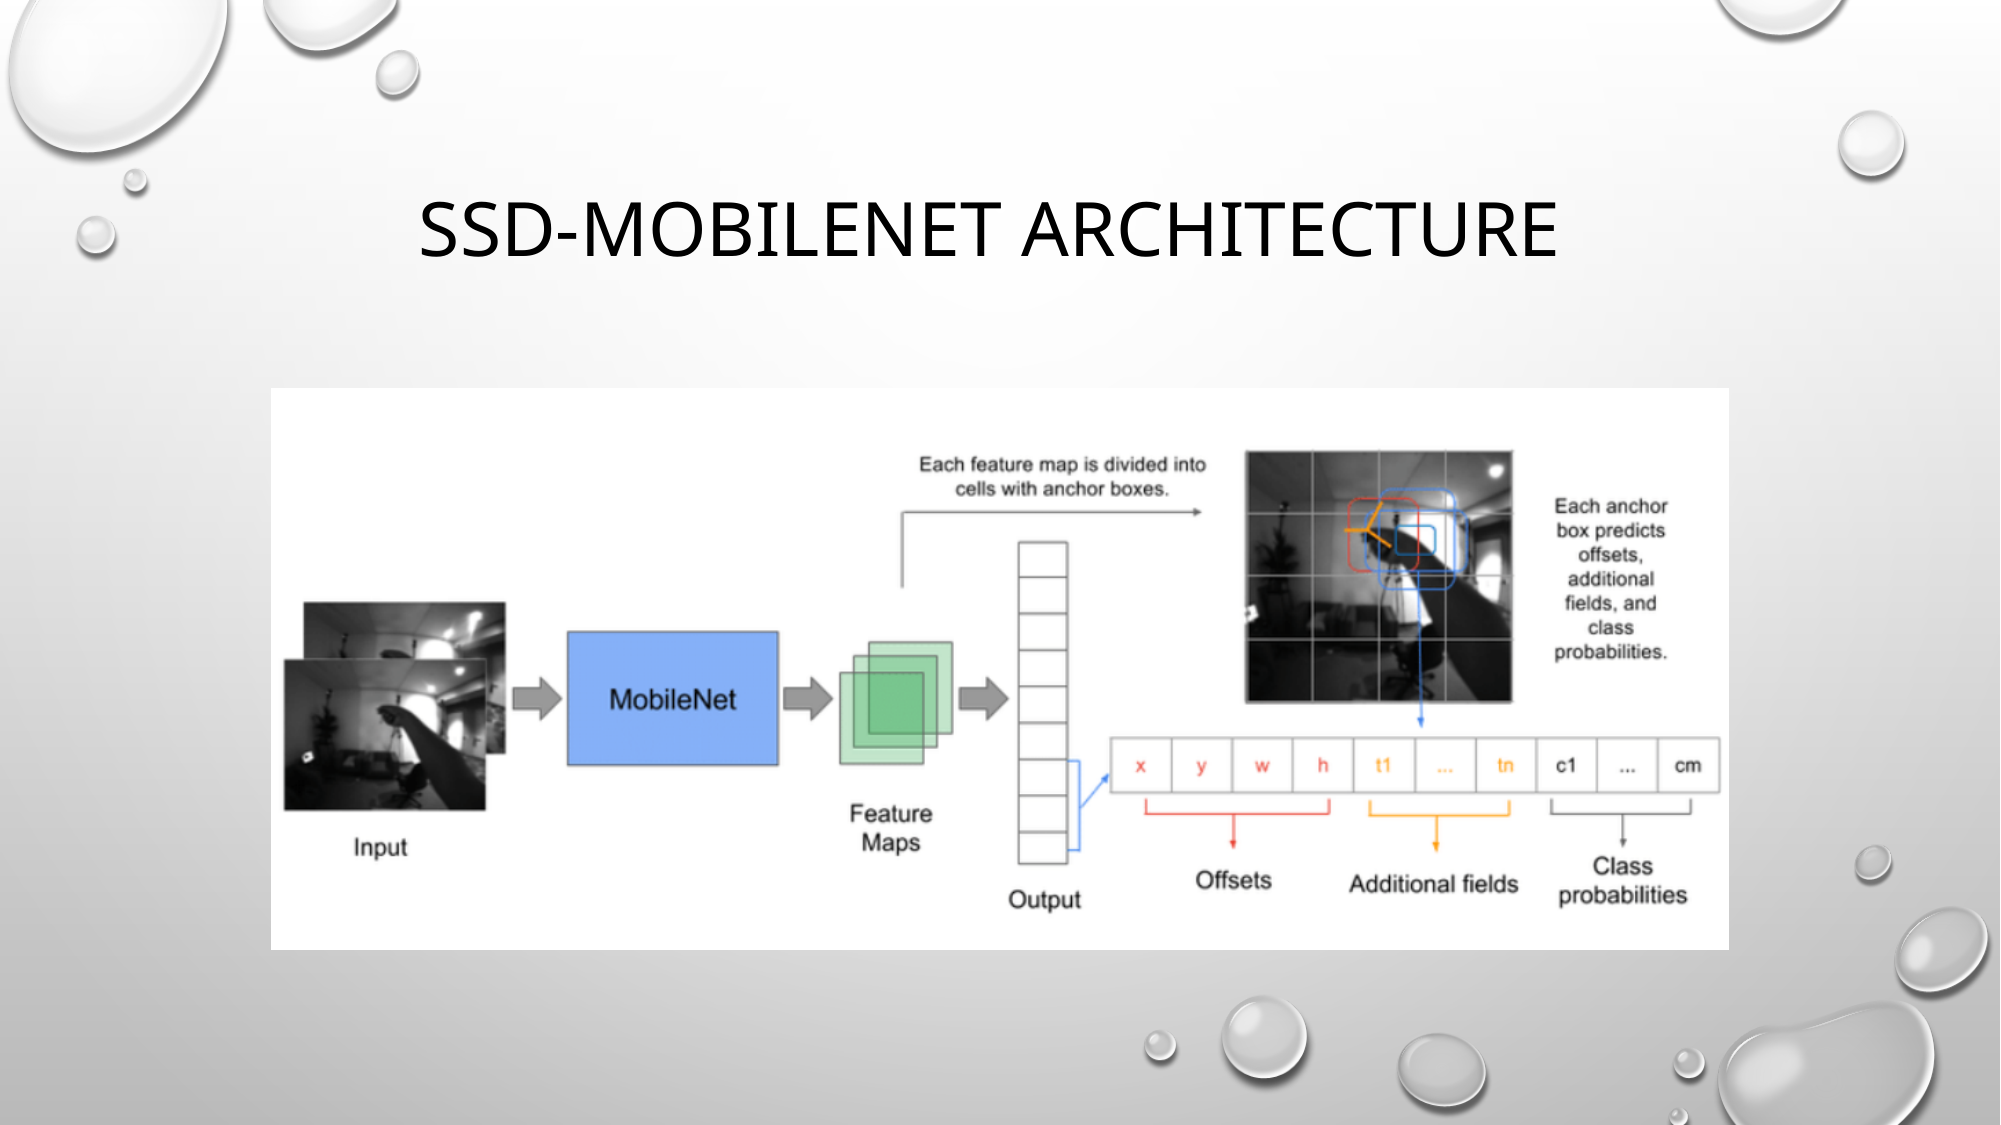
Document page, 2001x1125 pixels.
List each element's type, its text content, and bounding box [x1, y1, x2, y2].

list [270, 387, 1730, 951]
picture [0, 0, 2000, 1125]
title SSd-MobileNet Architecture [149, 101, 1851, 364]
